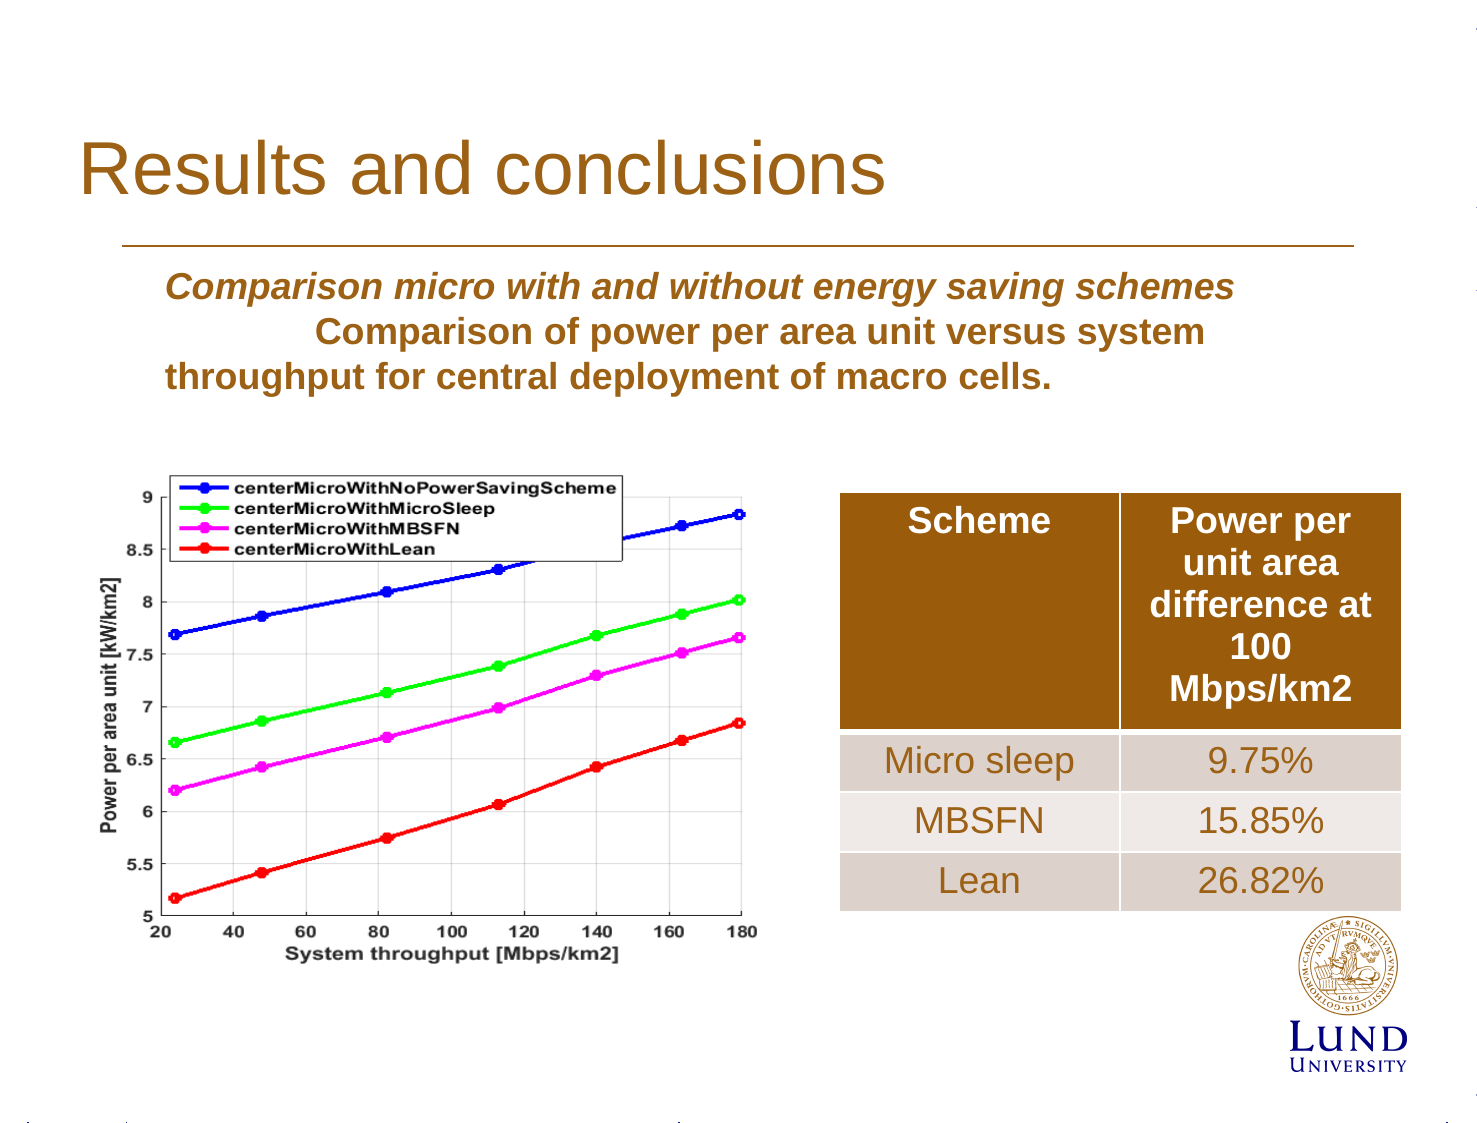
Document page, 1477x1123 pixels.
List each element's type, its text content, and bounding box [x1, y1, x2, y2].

table_cell MBSFN [840, 793, 1119, 851]
title Results and conclusions [63, 38, 1275, 217]
table_header Scheme [840, 493, 1119, 729]
picture [1290, 916, 1407, 1072]
table_cell 26.82% [1121, 853, 1401, 911]
table_cell 9.75% [1121, 735, 1401, 791]
table_cell Lean [840, 853, 1119, 911]
table_header Power per unit area difference at 100 Mbps/km2 [1121, 493, 1401, 729]
table_cell Micro sleep [840, 735, 1119, 791]
table_cell 15.85% [1121, 793, 1401, 851]
picture [63, 458, 815, 973]
text_box Comparison micro with and without energy saving schemes Comparison of power per area unit versus system throughput for central deployment of macro cells. [75, 254, 1402, 405]
